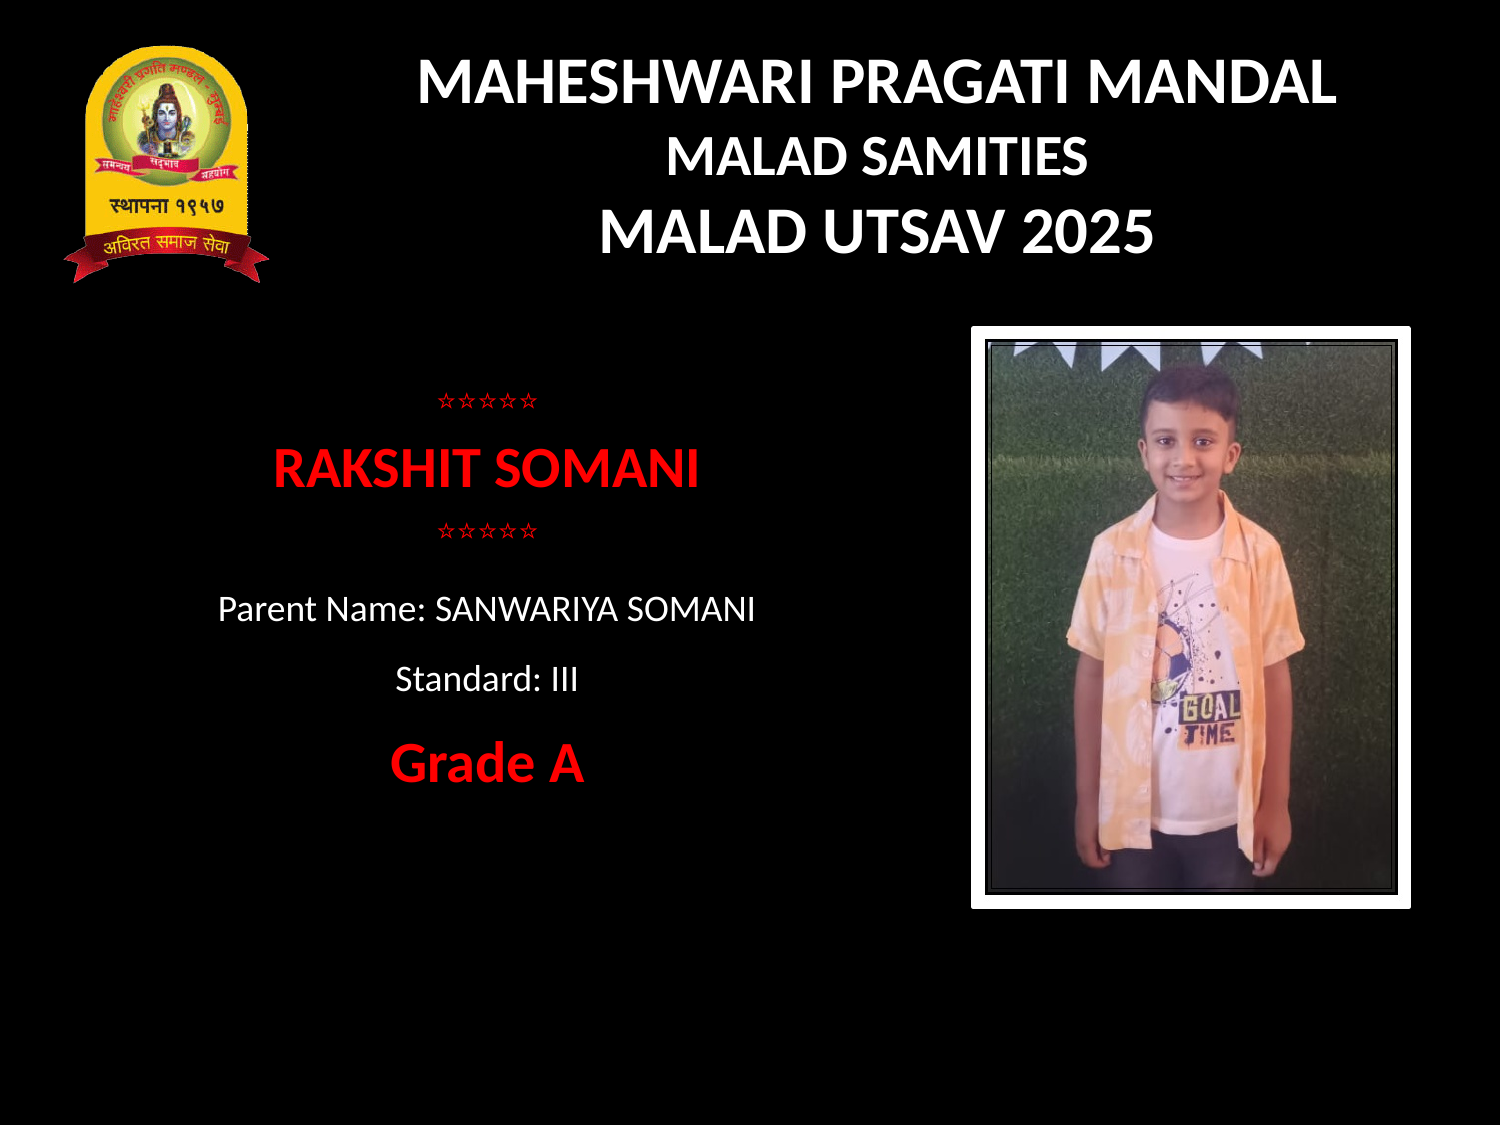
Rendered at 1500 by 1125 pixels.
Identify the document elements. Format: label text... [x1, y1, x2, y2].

text_box MAHESHWARI PRAGATI MANDAL MALAD SAMITIES MALAD UTSAV 2025 [401, 29, 1354, 275]
picture [29, 29, 297, 301]
picture [974, 329, 1408, 907]
text_box ⭐⭐⭐⭐⭐ RAKSHIT SOMANI ⭐⭐⭐⭐⭐ Parent Name: SANWARIYA SOMANI Standard: III Grade A [74, 374, 900, 802]
